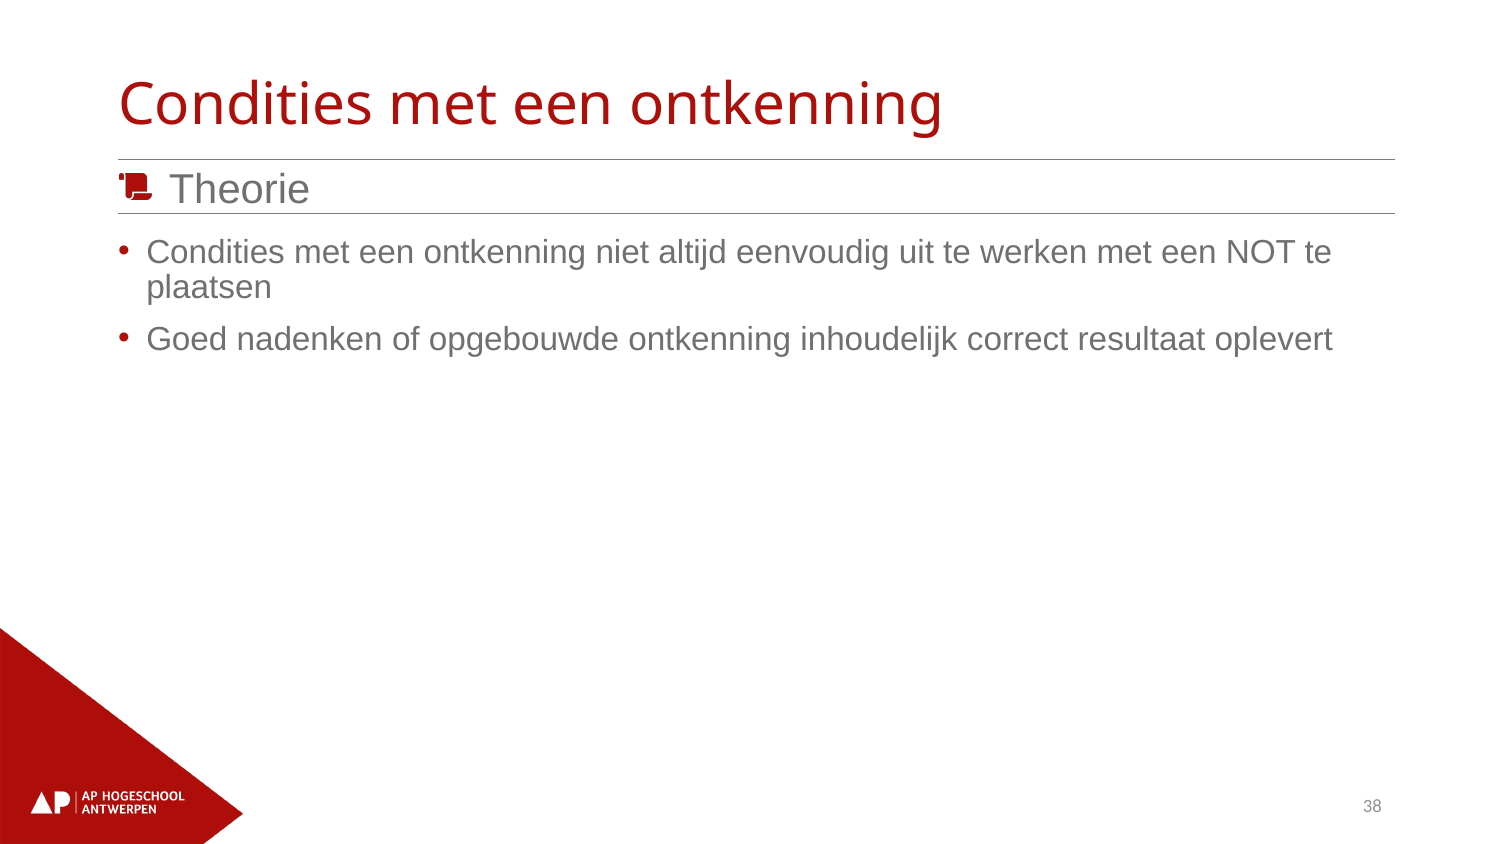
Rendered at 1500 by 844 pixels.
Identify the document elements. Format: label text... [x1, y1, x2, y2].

picture [0, 623, 246, 844]
slide_number 38 [1263, 782, 1397, 827]
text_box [118, 154, 1429, 220]
title Condities met een ontkenning [103, 66, 1397, 141]
list Condities met een ontkenning niet altijd eenvoudig uit te werken met een NOT te plaatsen Goed nadenken of opgebouwde ontkenning inhoudelijk correct resultaat oplevert [103, 226, 1397, 690]
